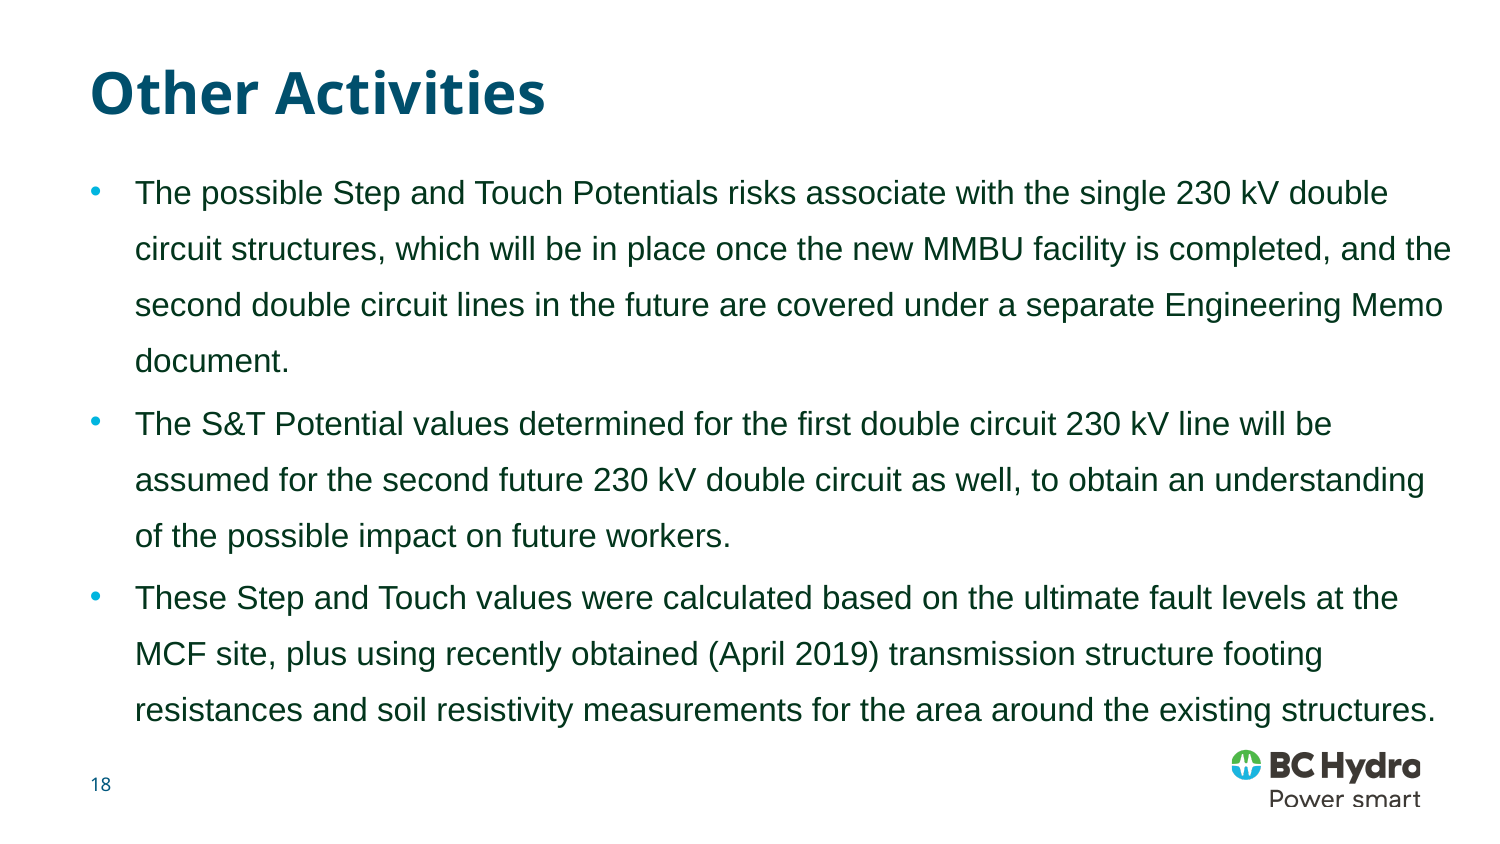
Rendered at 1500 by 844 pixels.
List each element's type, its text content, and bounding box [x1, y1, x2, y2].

list The possible Step and Touch Potentials risks associate with the single 230 kV double circuit structures, which will be in place once the new MMBU facility is completed, and the second double circuit lines in the future are covered under a separate Engineering Memo document. The S&T Potential values determined for the first double circuit 230 kV line will be assumed for the second future 230 kV double circuit as well, to obtain an understanding of the possible impact on future workers. These Step and Touch values were calculated based on the ultimate fault levels at the MCF site, plus using recently obtained (April 2019) transmission structure footing resistances and soil resistivity measurements for the area around the existing structures. [74, 147, 1470, 752]
slide_number 18 [75, 763, 134, 808]
title Other Activities [74, 47, 1072, 148]
